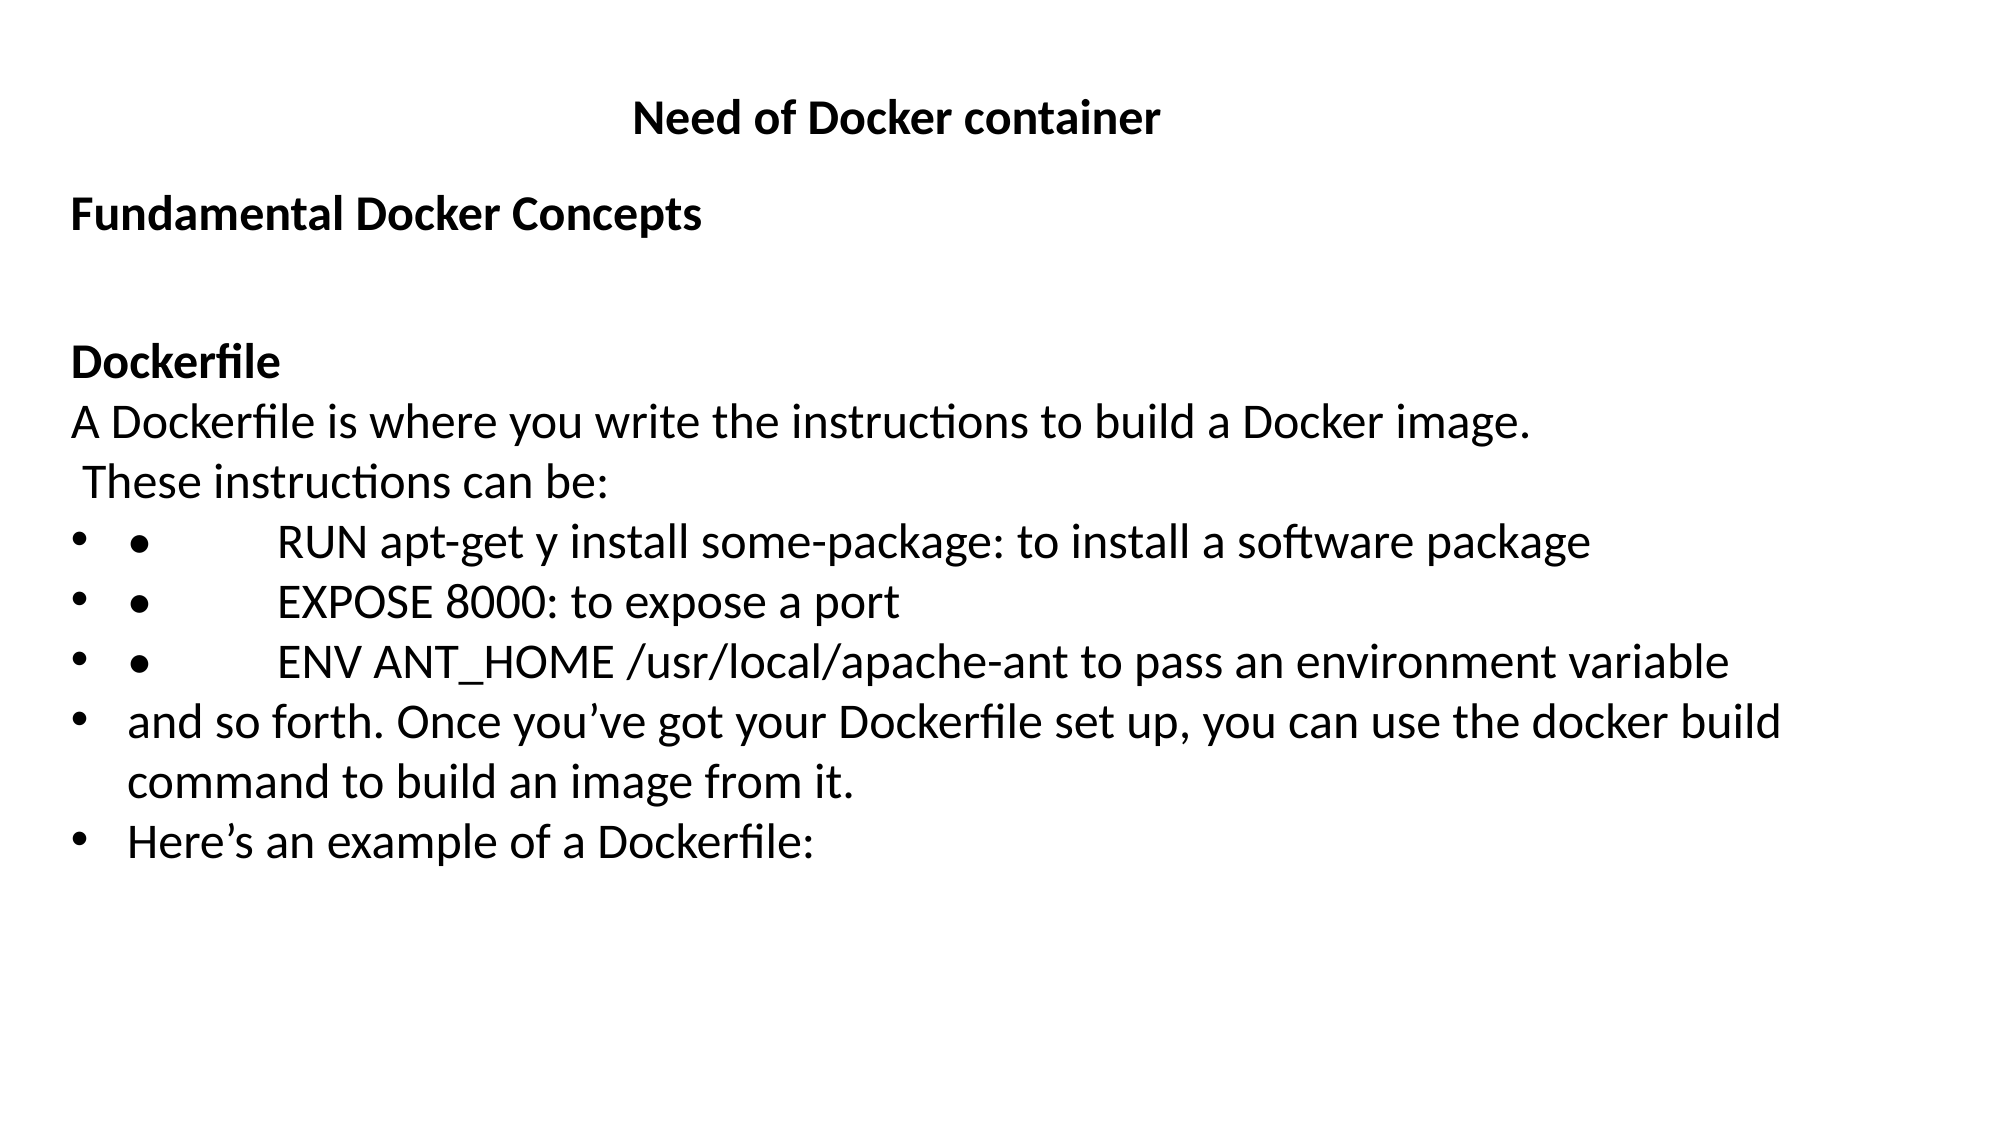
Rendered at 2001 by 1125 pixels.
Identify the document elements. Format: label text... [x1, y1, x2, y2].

text_box Dockerfile A Dockerfile is where you write the instructions to build a Docker image. These instructions can be: • RUN apt-get y install some-package: to install a software package • EXPOSE 8000: to expose a port • ENV ANT_HOME /usr/local/apache-ant to pass an environment variable and so forth. Once you’ve got your Dockerfile set up, you can use the docker build command to build an image from it. Here’s an example of a Dockerfile: [55, 321, 1985, 936]
text_box Need of Docker container [548, 76, 1246, 142]
text_box Fundamental Docker Concepts [55, 142, 1389, 321]
